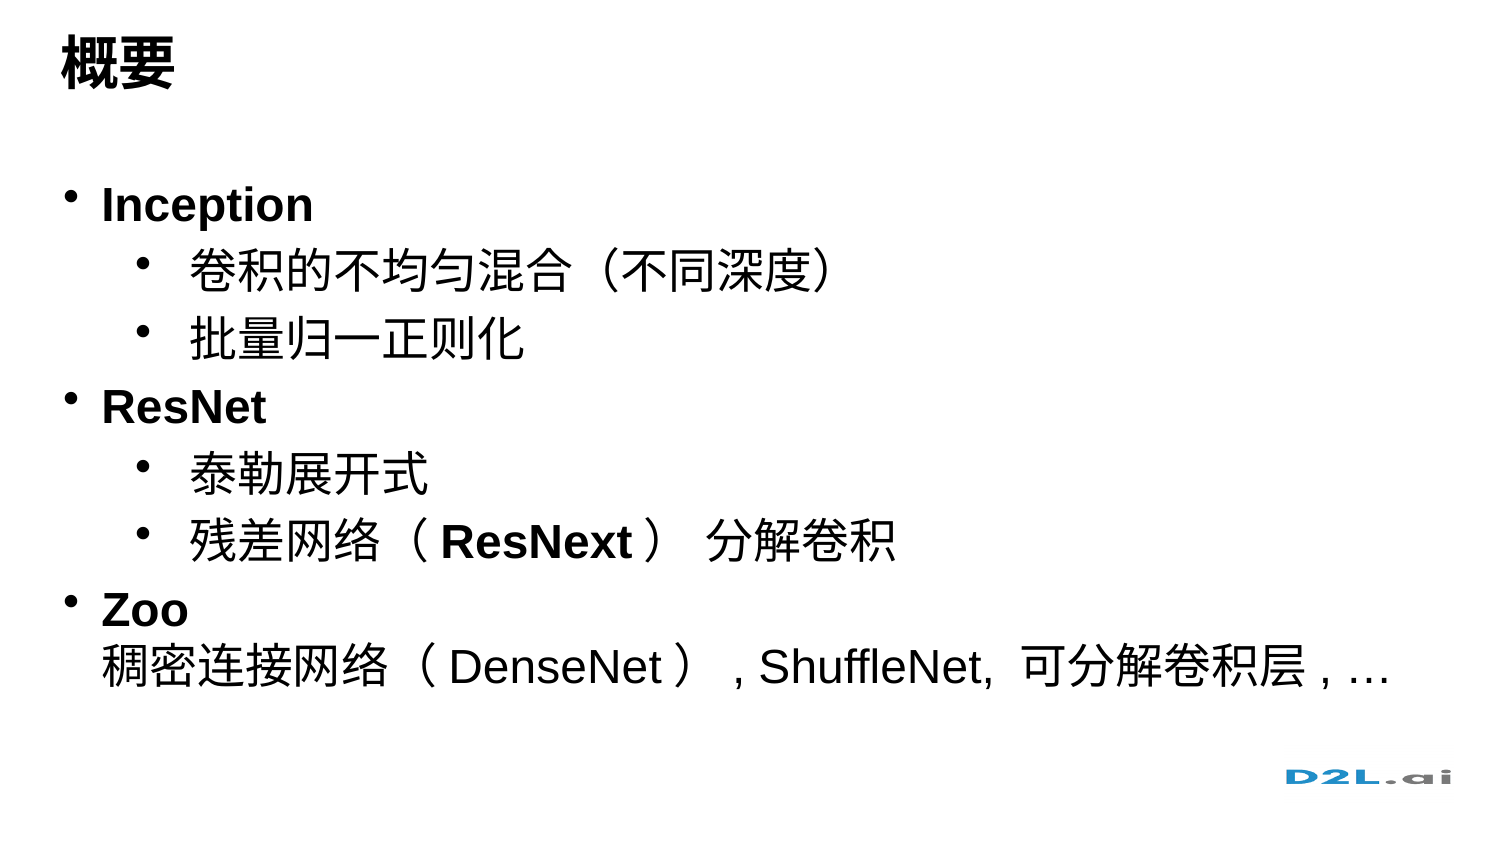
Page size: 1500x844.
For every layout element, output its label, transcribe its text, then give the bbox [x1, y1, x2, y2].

title 概要 [52, 18, 1400, 109]
list Inception 卷积的不均匀混合（不同深度） 批量归一正则化 ResNet 泰勒展开式 残差网络（ResNext） 分解卷积 Zoo 稠密连接网络（DenseNet）, ShuffleNet, 可分解卷积层, … [55, 165, 1403, 750]
picture [1284, 745, 1454, 806]
